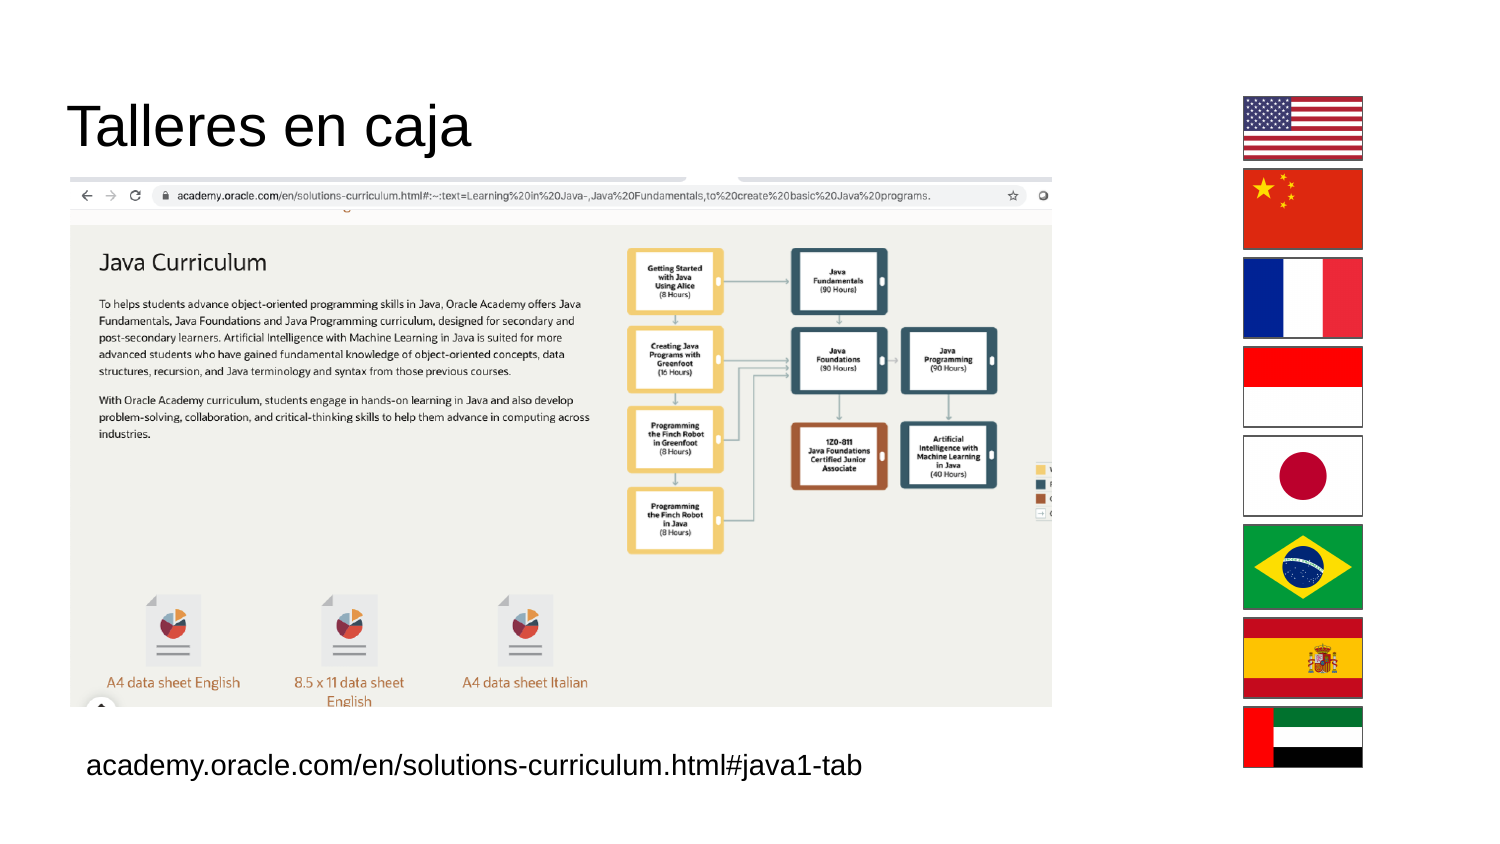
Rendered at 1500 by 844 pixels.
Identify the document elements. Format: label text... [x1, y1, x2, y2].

title Talleres en caja [51, 72, 1449, 167]
picture [1243, 258, 1363, 338]
picture [1243, 169, 1363, 249]
text_box academy.oracle.com/en/solutions-curriculum.html#java1-tab [70, 731, 1270, 794]
picture [1243, 436, 1363, 516]
picture [1243, 707, 1363, 767]
picture [70, 177, 1052, 707]
picture [1243, 618, 1363, 698]
picture [1243, 97, 1363, 160]
picture [1243, 525, 1363, 609]
picture [1243, 347, 1363, 427]
